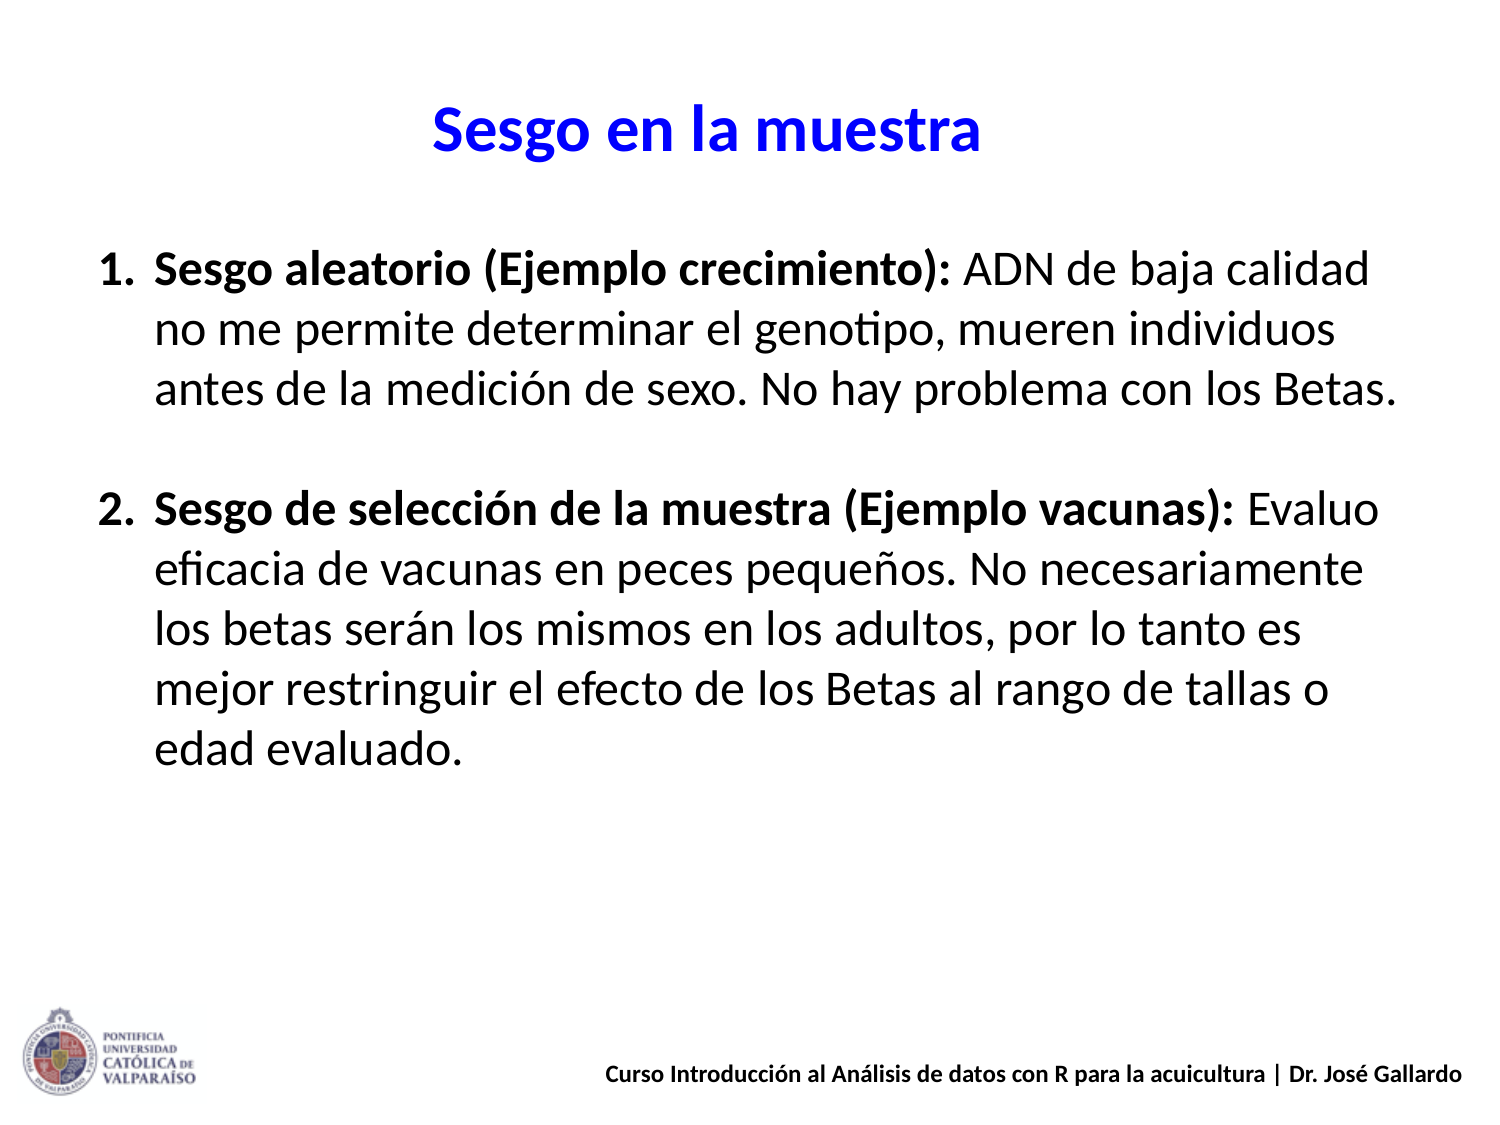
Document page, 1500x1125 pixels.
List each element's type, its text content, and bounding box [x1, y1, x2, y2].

text_box Sesgo aleatorio (Ejemplo crecimiento): ADN de baja calidad no me permite determinar el genotipo, mueren individuos antes de la medición de sexo. No hay problema con los Betas. Sesgo de selección de la muestra (Ejemplo vacunas): Evaluo eficacia de vacunas en peces pequeños. No necesariamente los betas serán los mismos en los adultos, por lo tanto es mejor restringuir el efecto de los Betas al rango de tallas o edad evaluado. [83, 227, 1414, 783]
picture [17, 1004, 207, 1104]
title Sesgo en la muestra [17, 28, 1414, 232]
